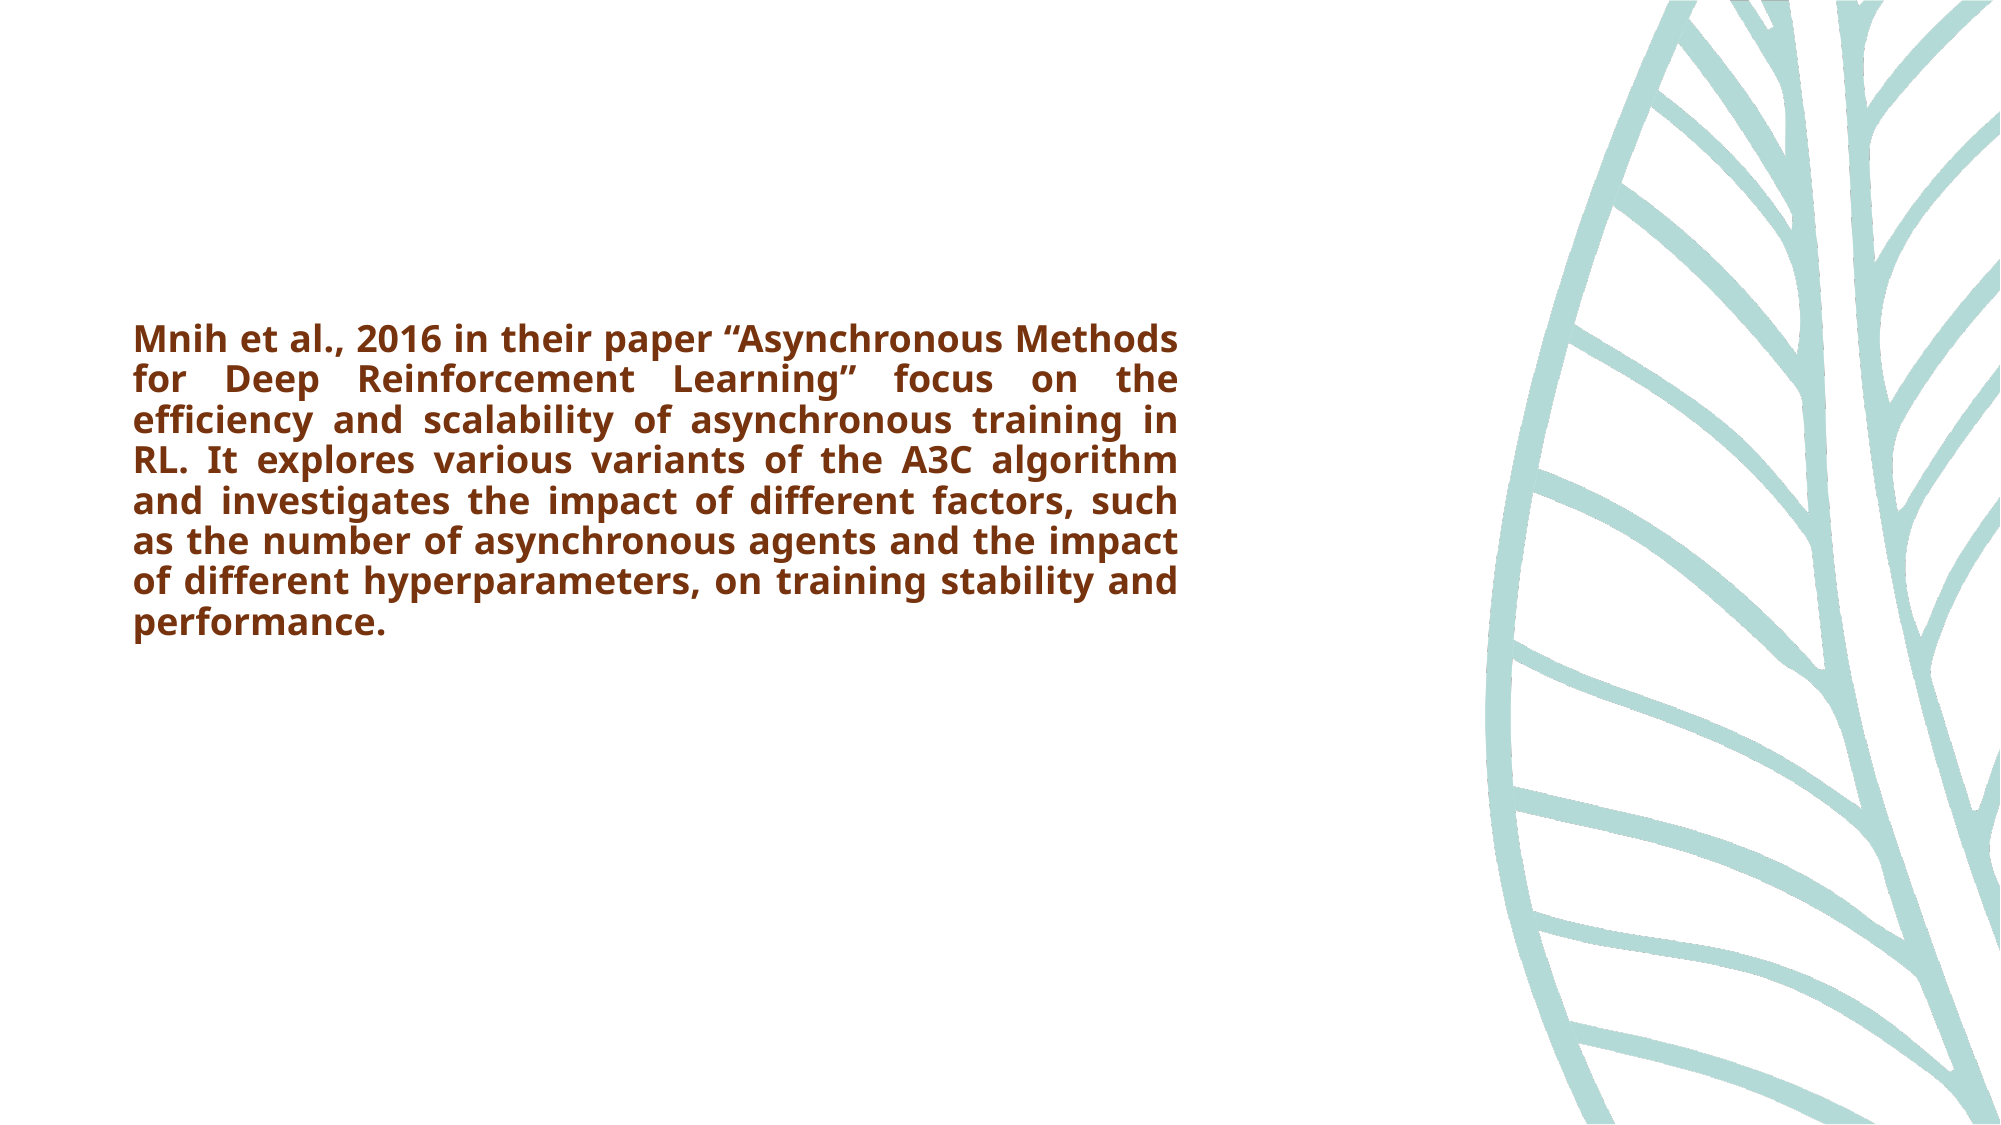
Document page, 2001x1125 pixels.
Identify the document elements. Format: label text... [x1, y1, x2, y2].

picture [1485, 0, 2000, 1125]
list Mnih et al., 2016 in their paper “Asynchronous Methods for Deep Reinforcement Learning” focus on the efficiency and scalability of asynchronous training in RL. It explores various variants of the A3C algorithm and investigates the impact of different factors, such as the number of asynchronous agents and the impact of different hyperparameters, on training stability and performance. [124, 311, 1189, 851]
